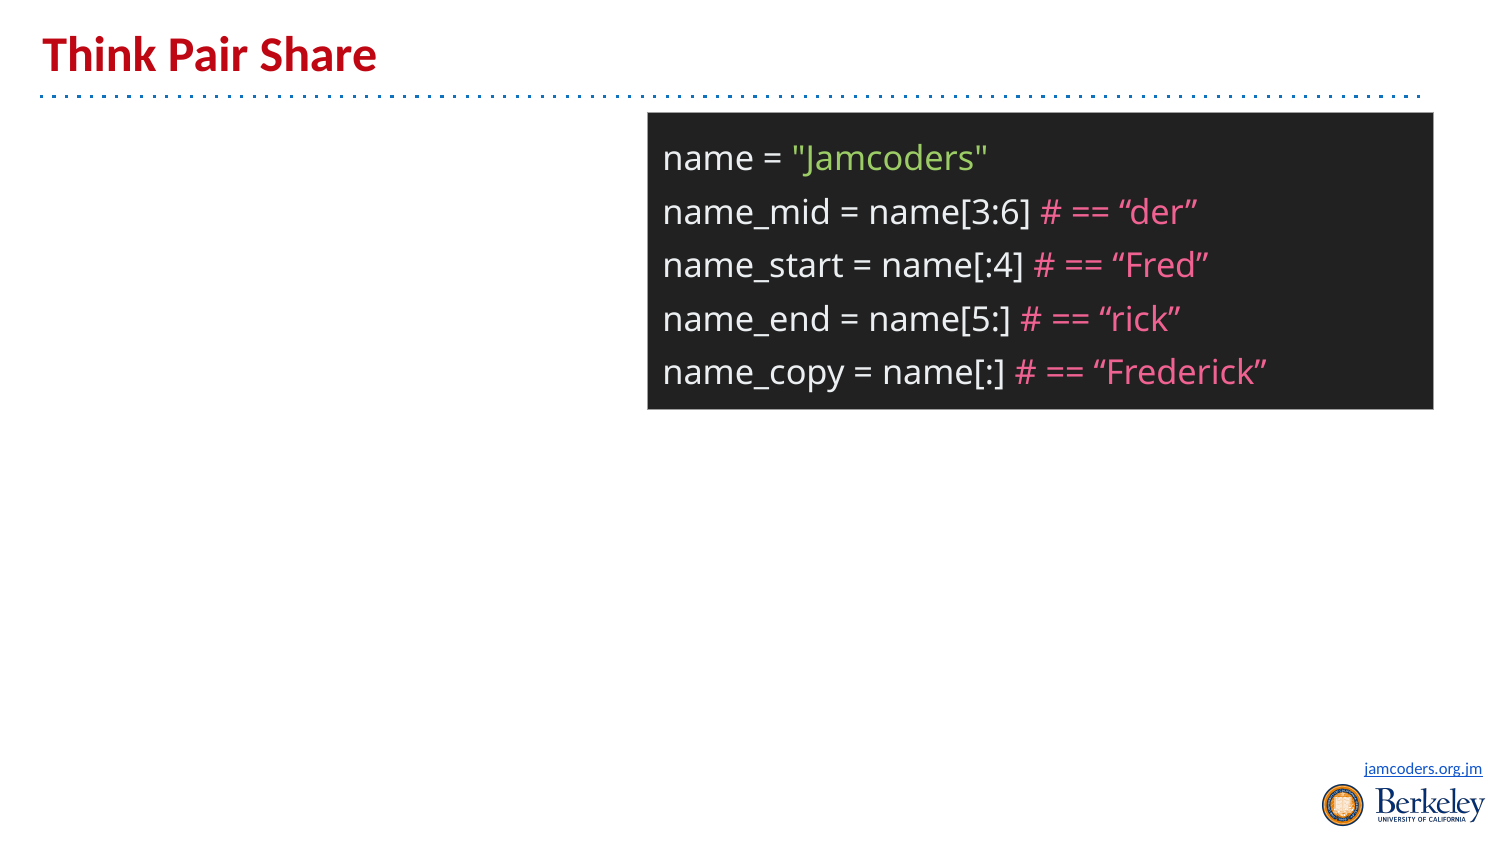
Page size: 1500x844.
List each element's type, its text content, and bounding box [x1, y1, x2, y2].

picture [1321, 782, 1486, 827]
title Think Pair Share [27, 15, 1378, 97]
table_header name = "Jamcoders" name_mid = name[3:6] # == “der” name_start = name[:4] # == “Fred” name_end = name[5:] # == “rick” name_copy = name[:] # == “Frederick” [648, 113, 1433, 409]
